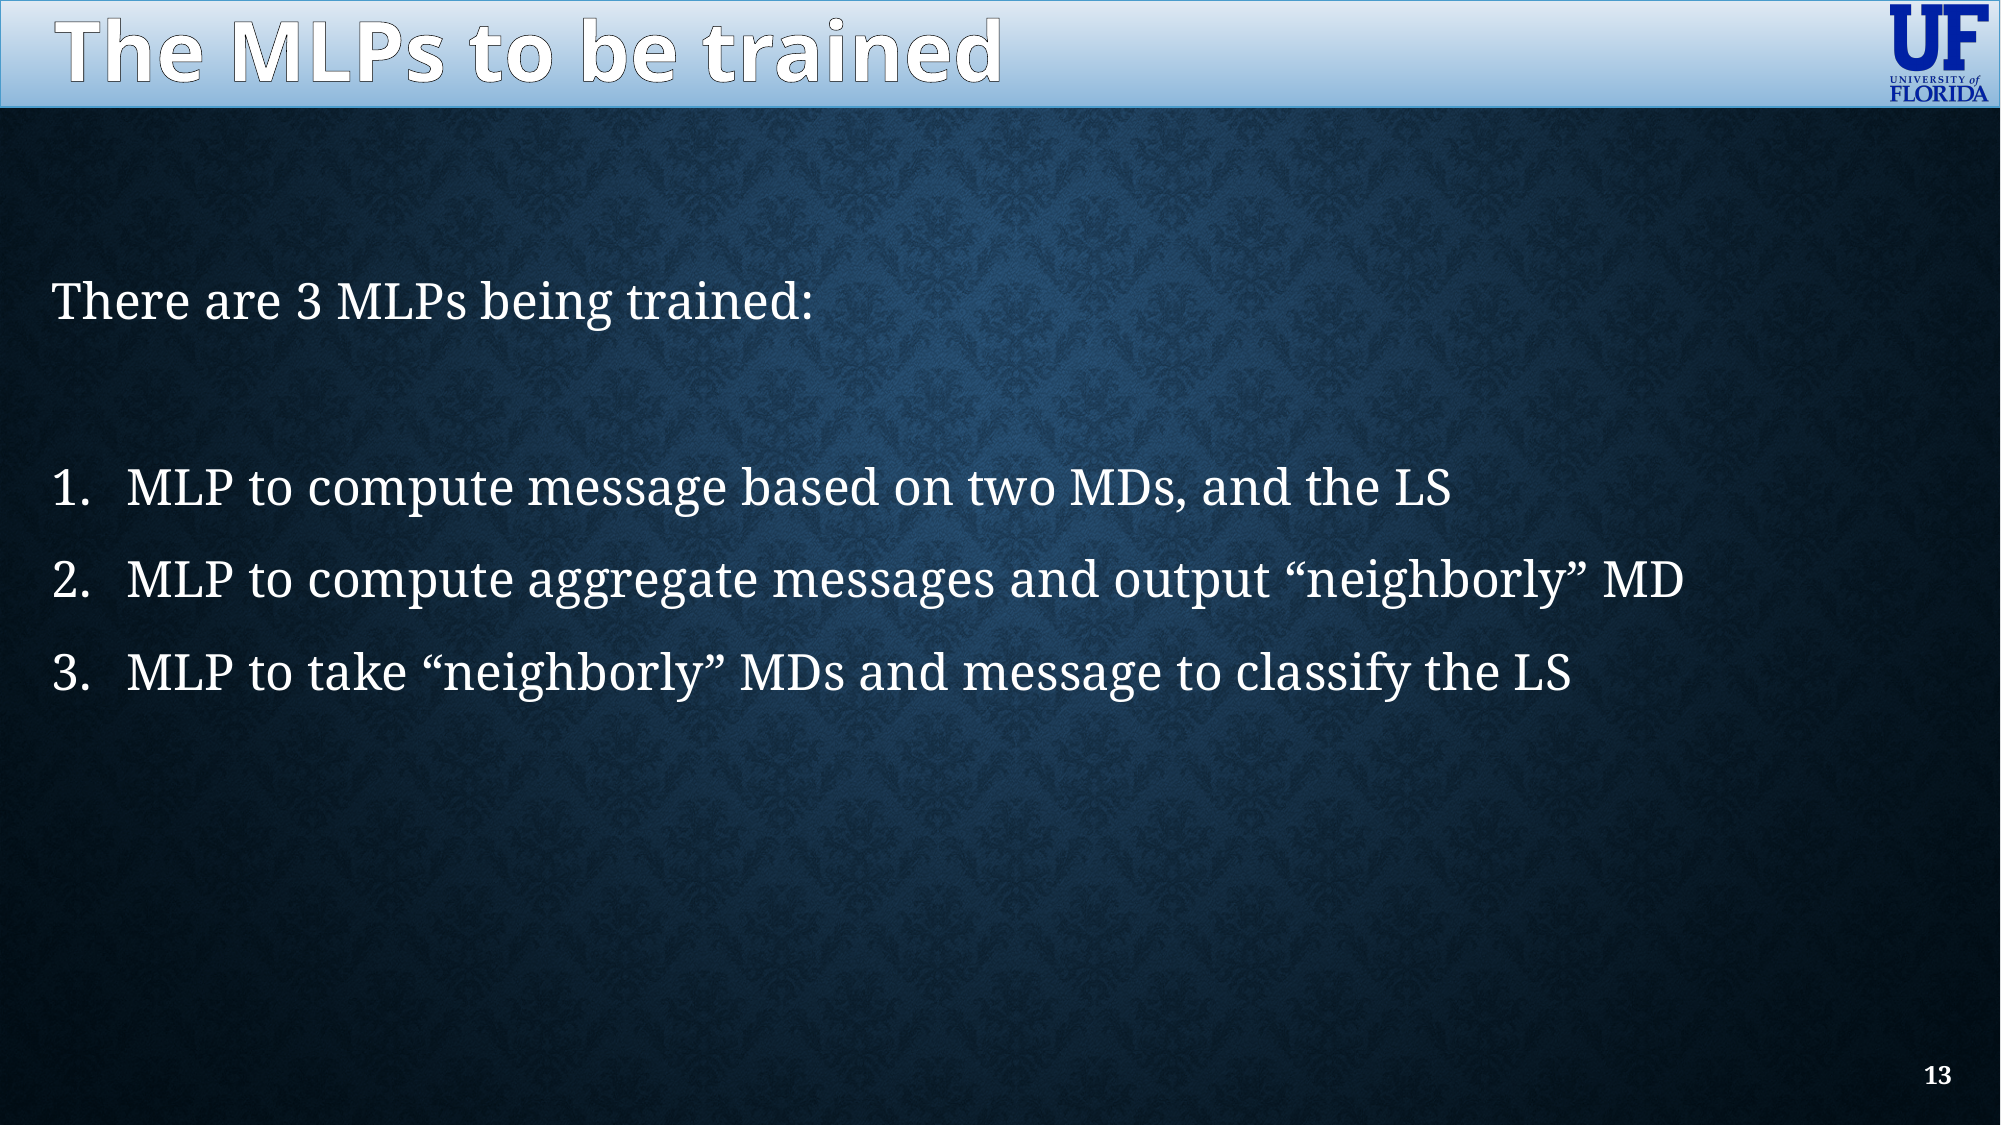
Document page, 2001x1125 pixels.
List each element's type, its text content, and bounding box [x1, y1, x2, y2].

text_box The MLPs to be trained [38, 0, 1022, 106]
text_box [0, 0, 2000, 108]
subtitle There are 3 MLPs being trained: MLP to compute message based on two MDs, and the LS MLP to compute aggregate messages and output “neighborly” MD MLP to take “neighborly” MDs and message to classify the LS [36, 169, 1828, 1047]
picture [1889, 4, 1989, 103]
slide_number 13 [1843, 1046, 1968, 1107]
